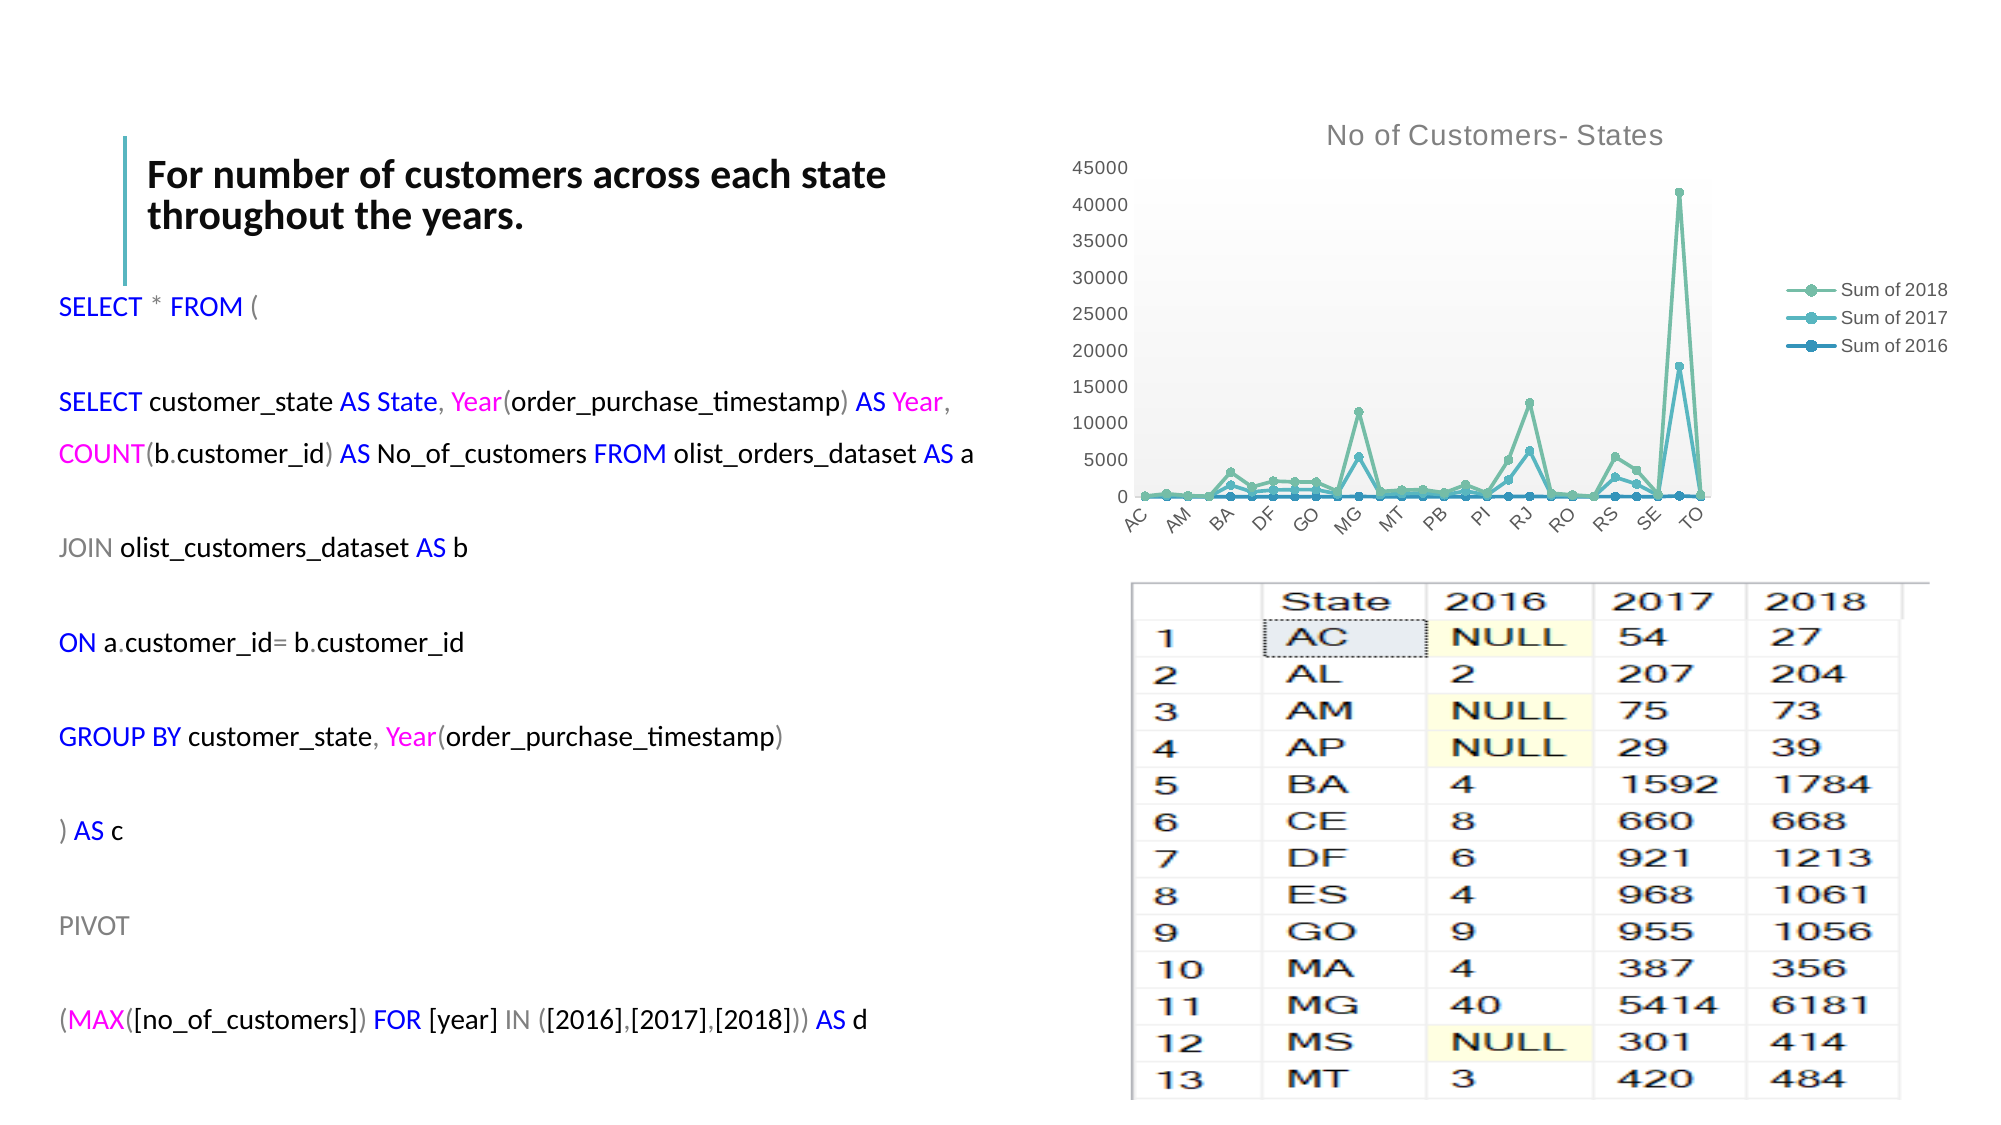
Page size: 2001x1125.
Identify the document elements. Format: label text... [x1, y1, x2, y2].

list SELECT * FROM ( SELECT customer_state AS State, Year(order_purchase_timestamp) AS Year, COUNT(b.customer_id) AS No_of_customers FROM olist_orders_dataset AS a JOIN olist_customers_dataset AS b ON a.customer_id= b.customer_id GROUP BY customer_state, Year(order_purchase_timestamp) ) AS c PIVOT (MAX([no_of_customers]) FOR [year] IN ([2016],[2017],[2018])) AS d [32, 262, 1131, 1100]
title For number of customers across each state throughout the years. [132, 131, 1018, 262]
picture [1130, 581, 1931, 1100]
chart [1023, 93, 1968, 544]
